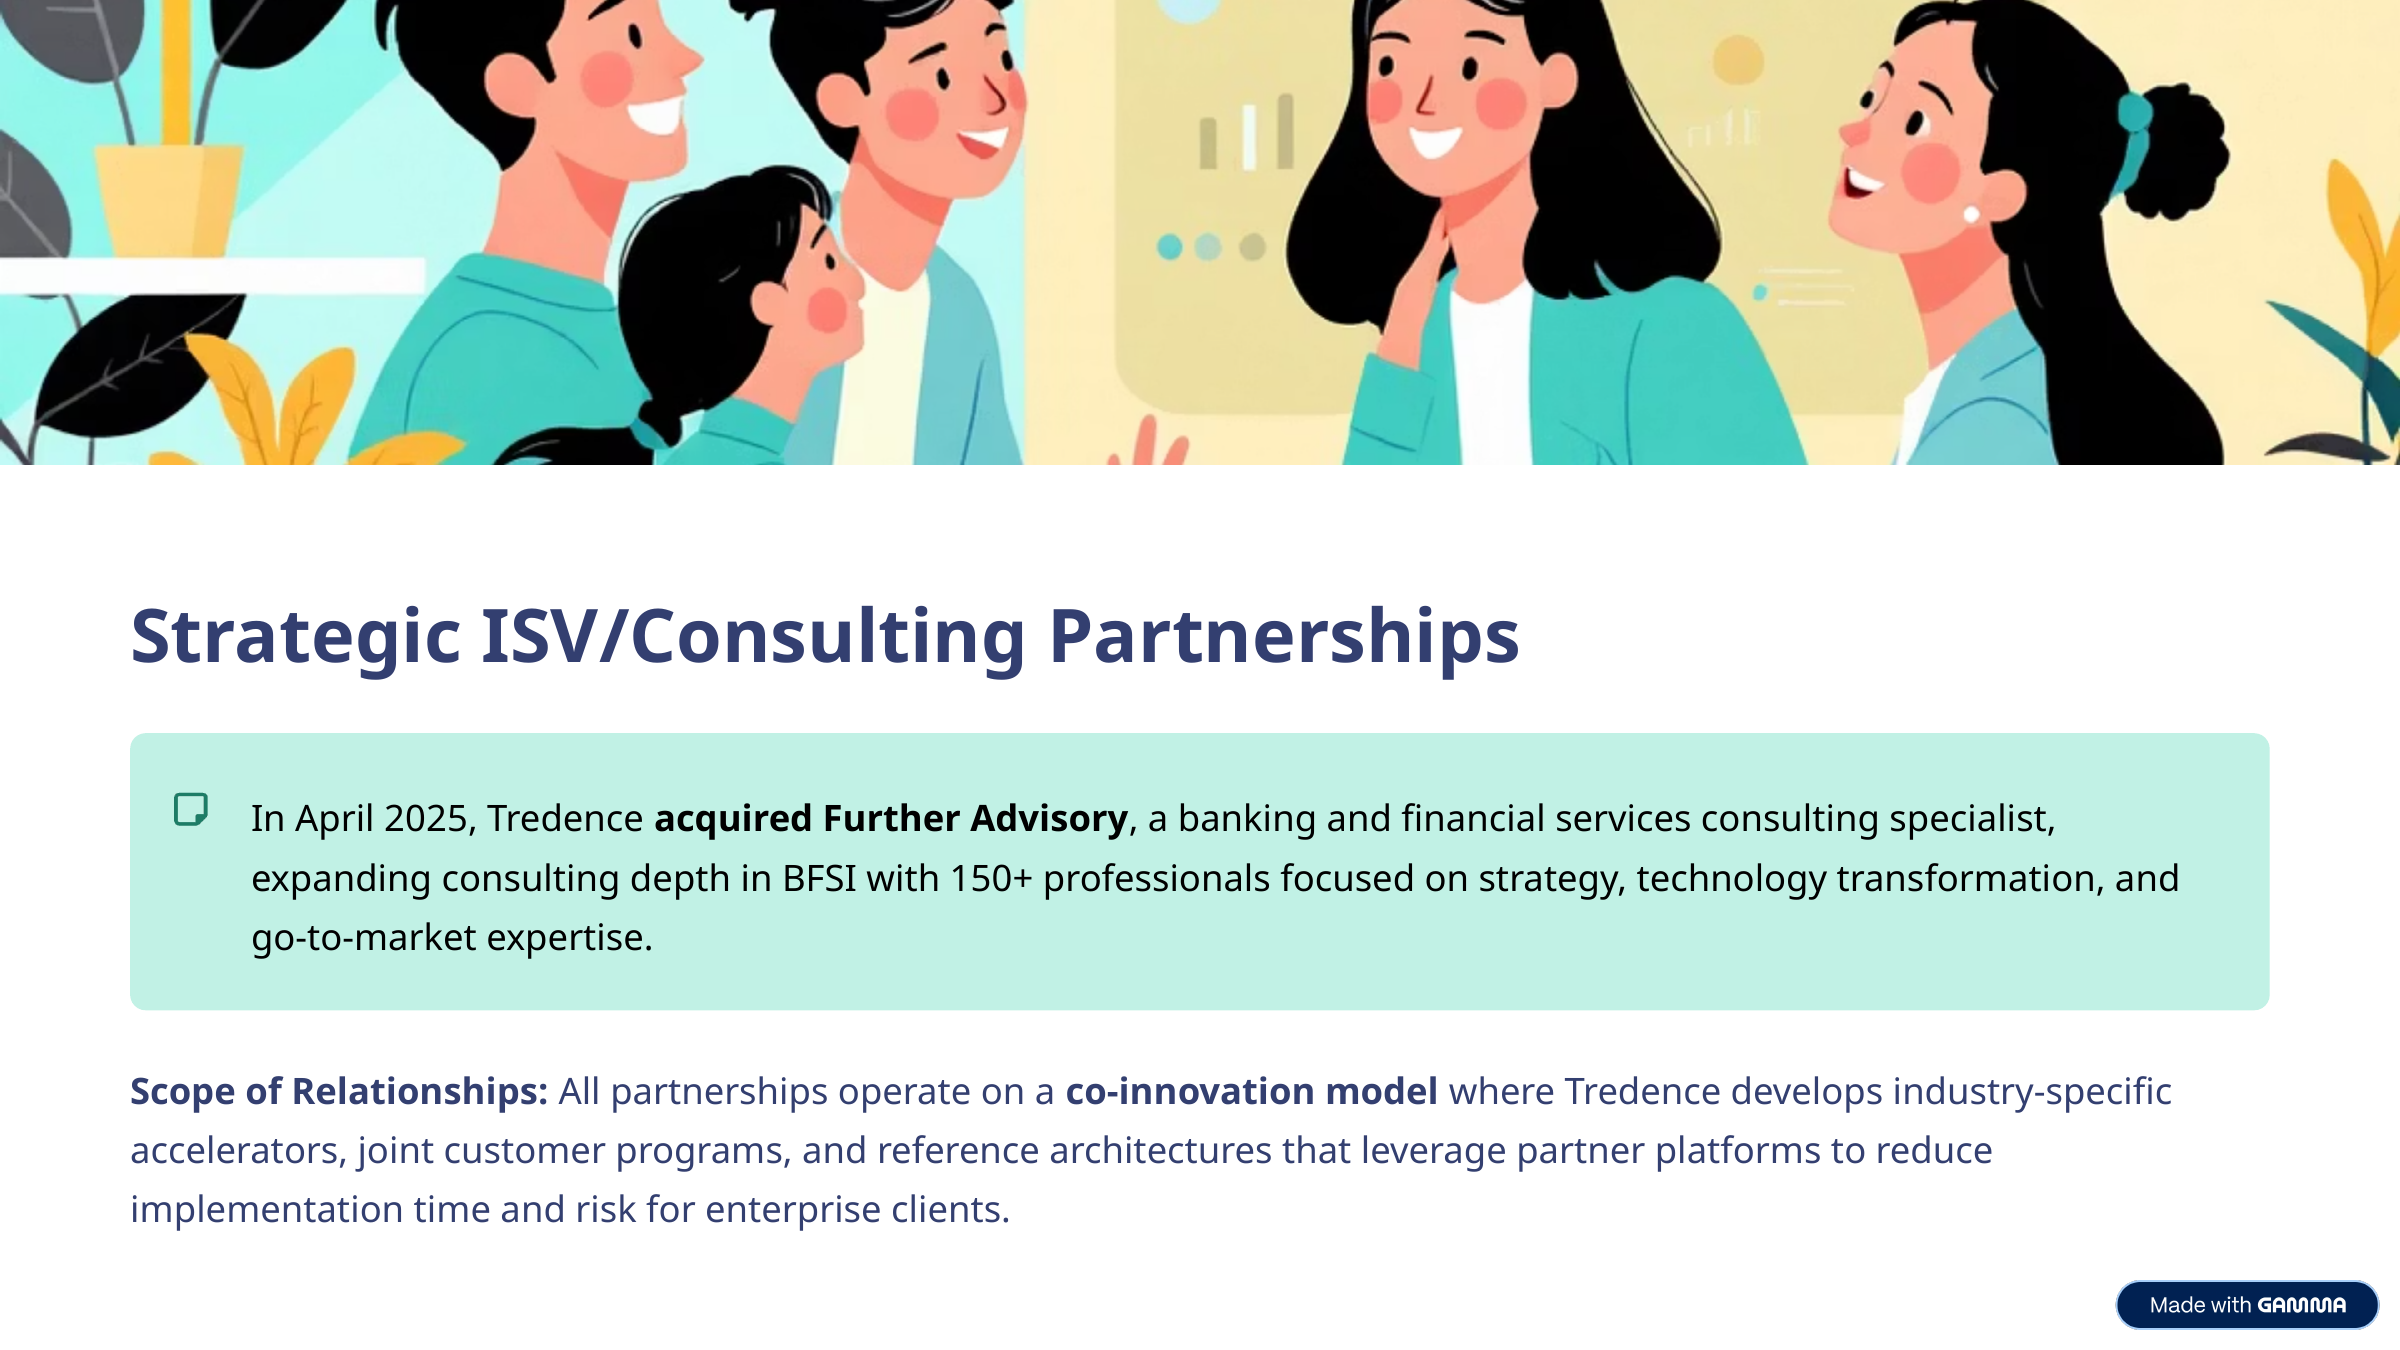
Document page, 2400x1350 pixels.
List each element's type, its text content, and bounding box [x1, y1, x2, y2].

picture [167, 790, 214, 828]
picture [2106, 1271, 2389, 1339]
text_box [130, 733, 2270, 1011]
text_box In April 2025, Tredence acquired Further Advisory, a banking and financial services consulting specialist, expanding consulting depth in BFSI with 150+ professionals focused on strategy, technology transformation, and go-to-market expertise. [251, 779, 2233, 959]
text_box Scope of Relationships: All partnerships operate on a co-innovation model where Tredence develops industry-specific accelerators, joint customer programs, and reference architectures that leverage partner platforms to reduce implementation time and risk for enterprise clients. [130, 1052, 2270, 1231]
picture [0, 0, 2400, 466]
text_box Strategic ISV/Consulting Partnerships [130, 584, 1920, 678]
